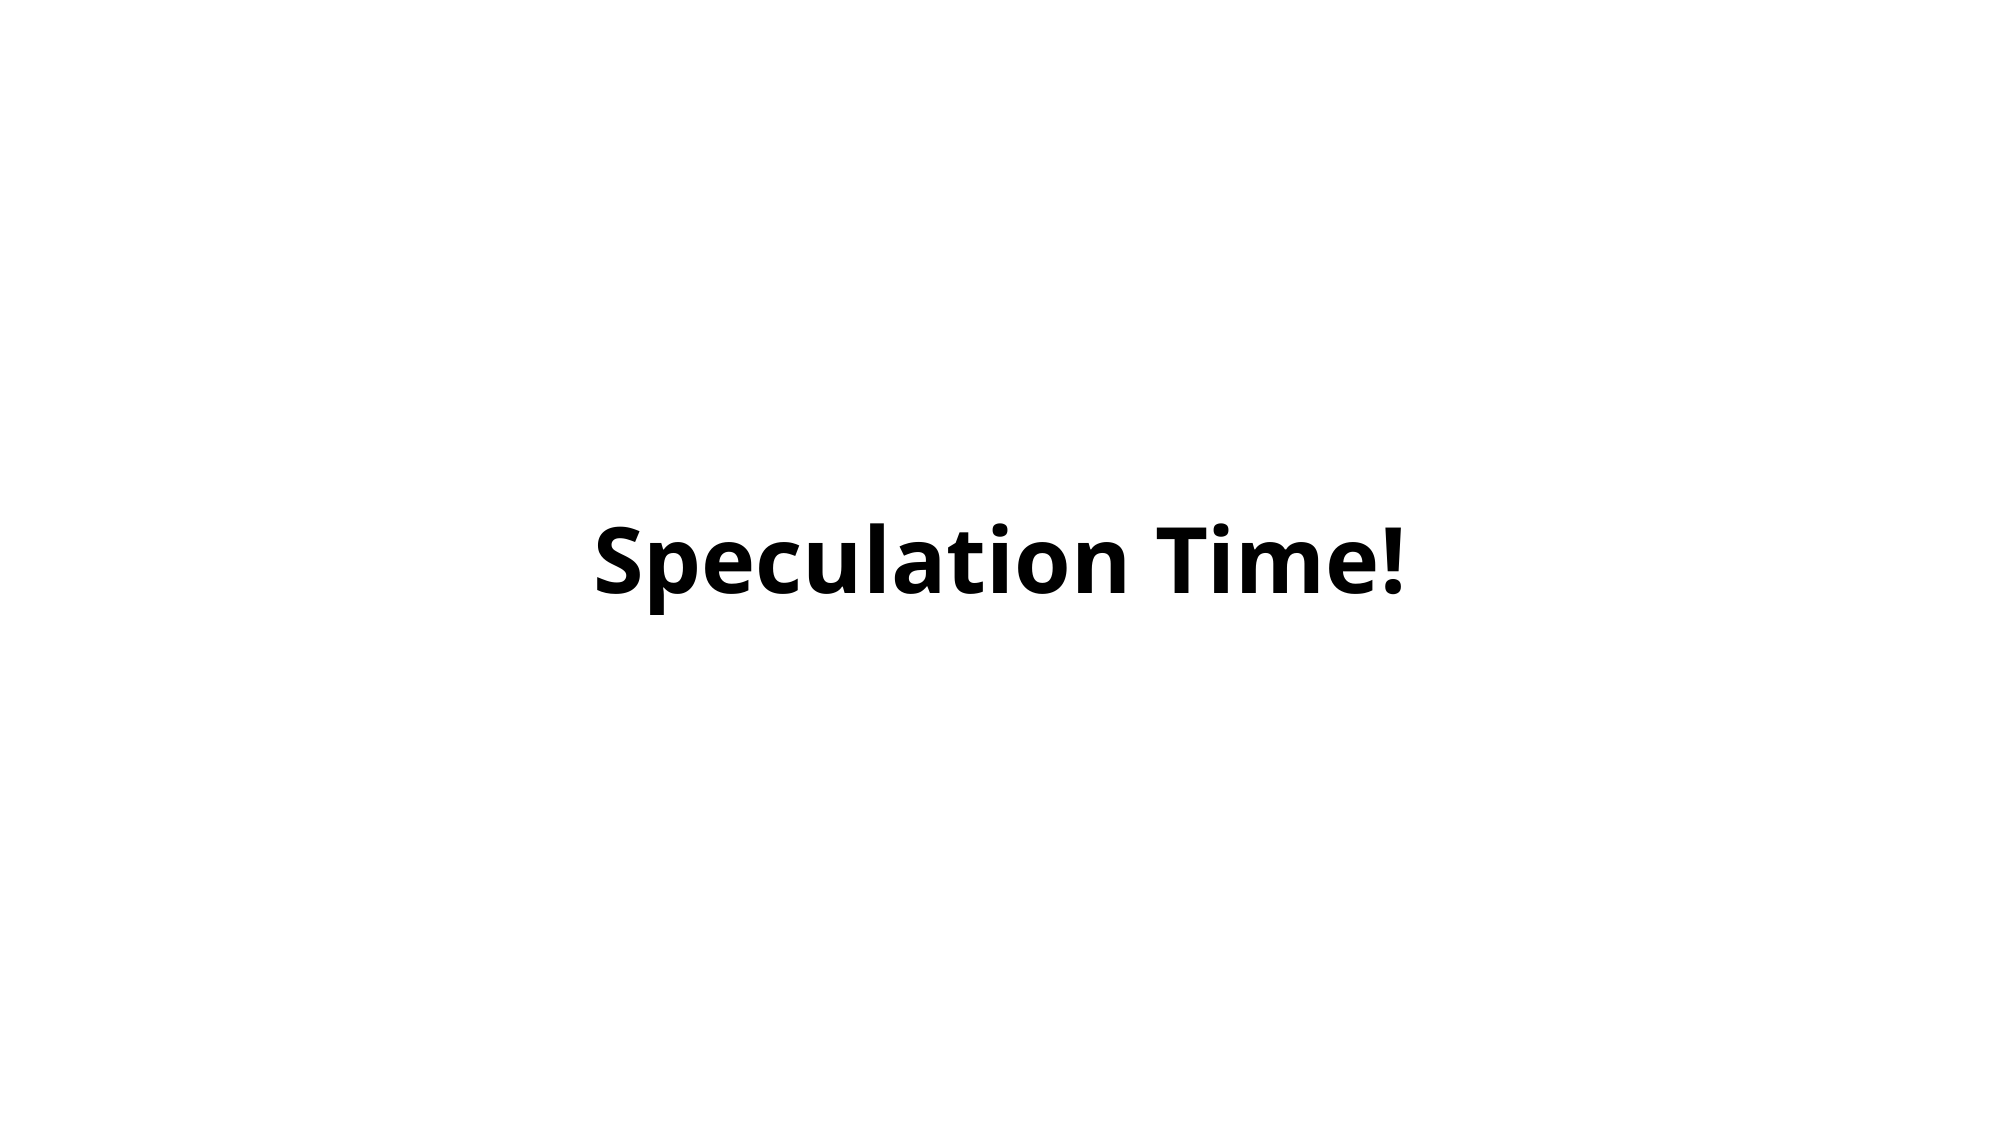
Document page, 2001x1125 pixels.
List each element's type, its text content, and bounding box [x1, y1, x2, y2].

text_box Speculation Time! [137, 59, 1863, 1068]
